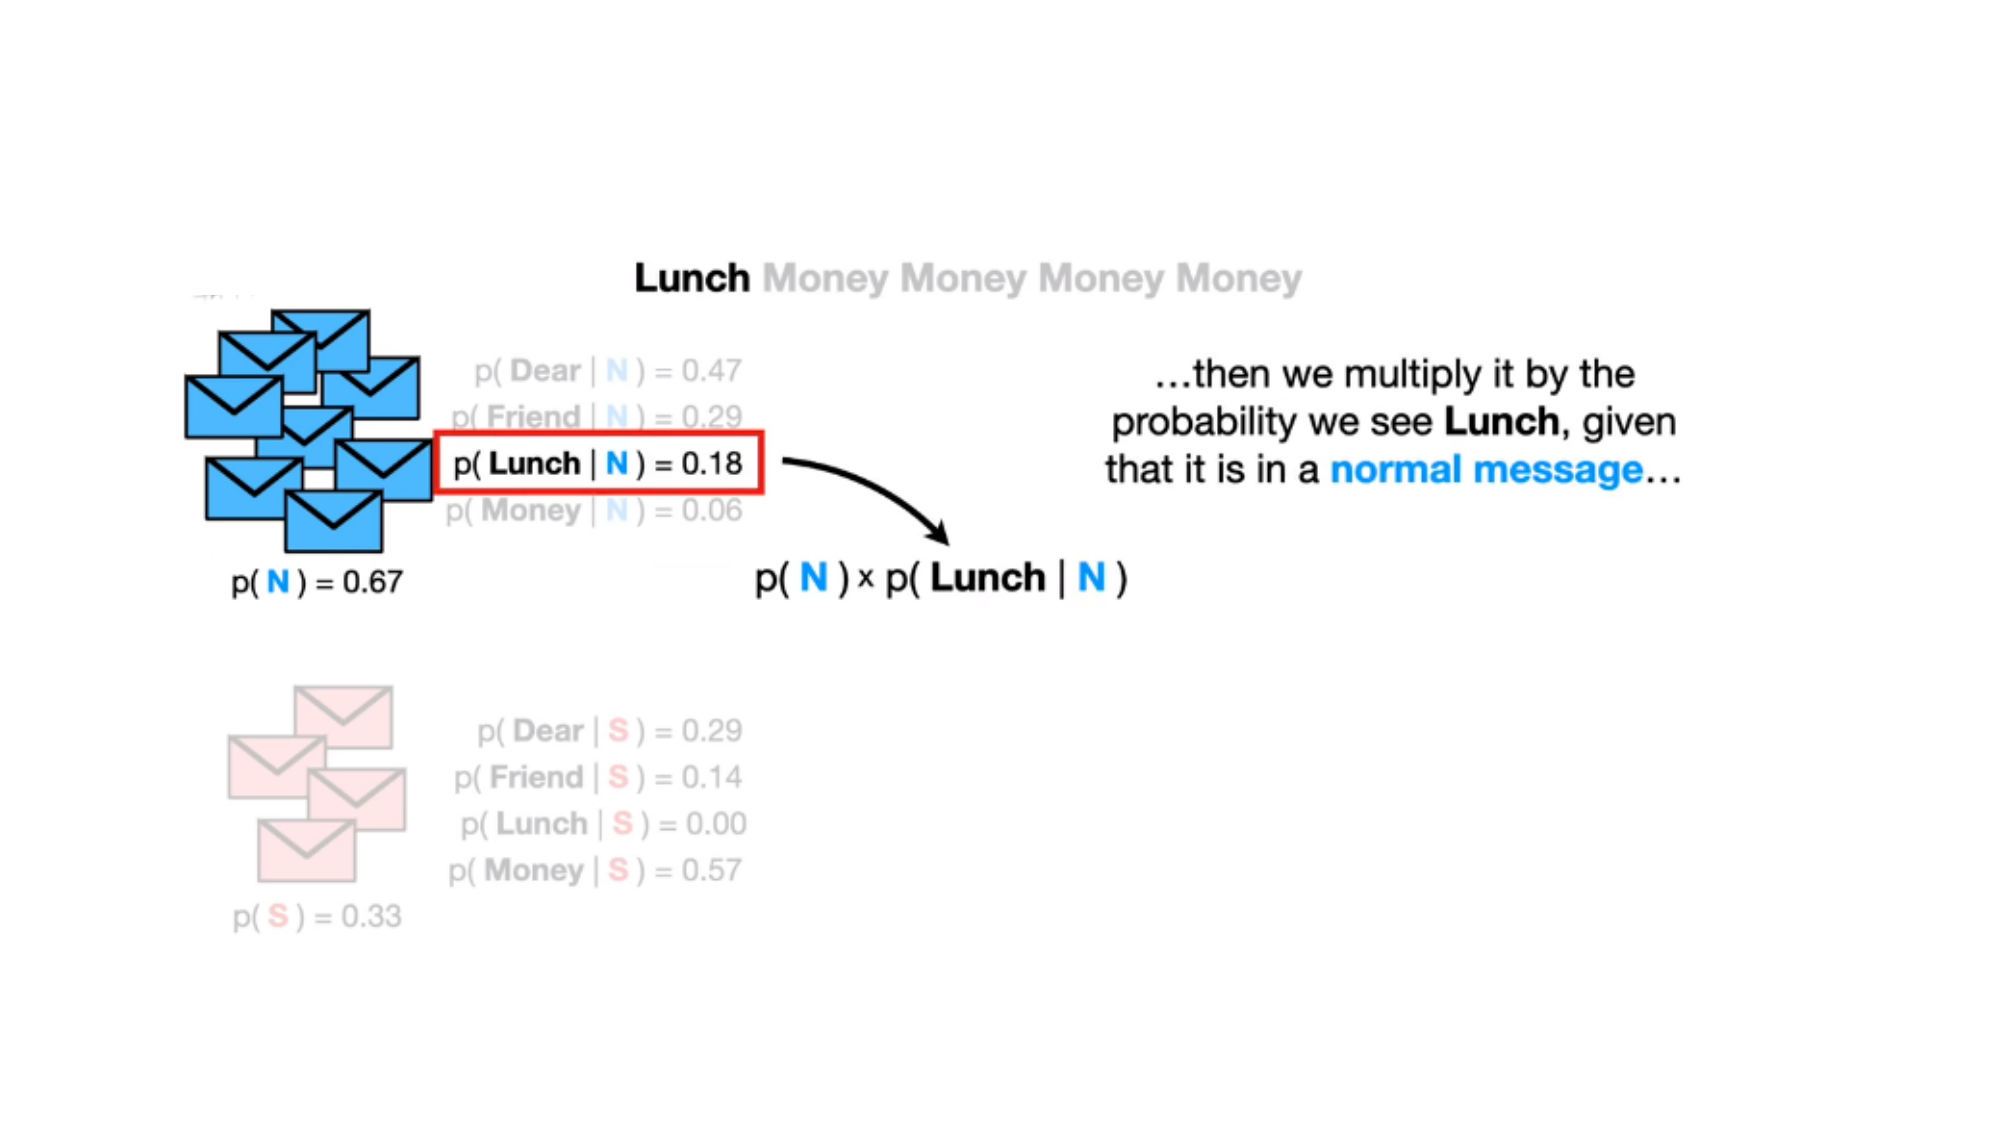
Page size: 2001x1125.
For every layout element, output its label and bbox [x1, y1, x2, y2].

picture [58, 36, 1724, 956]
